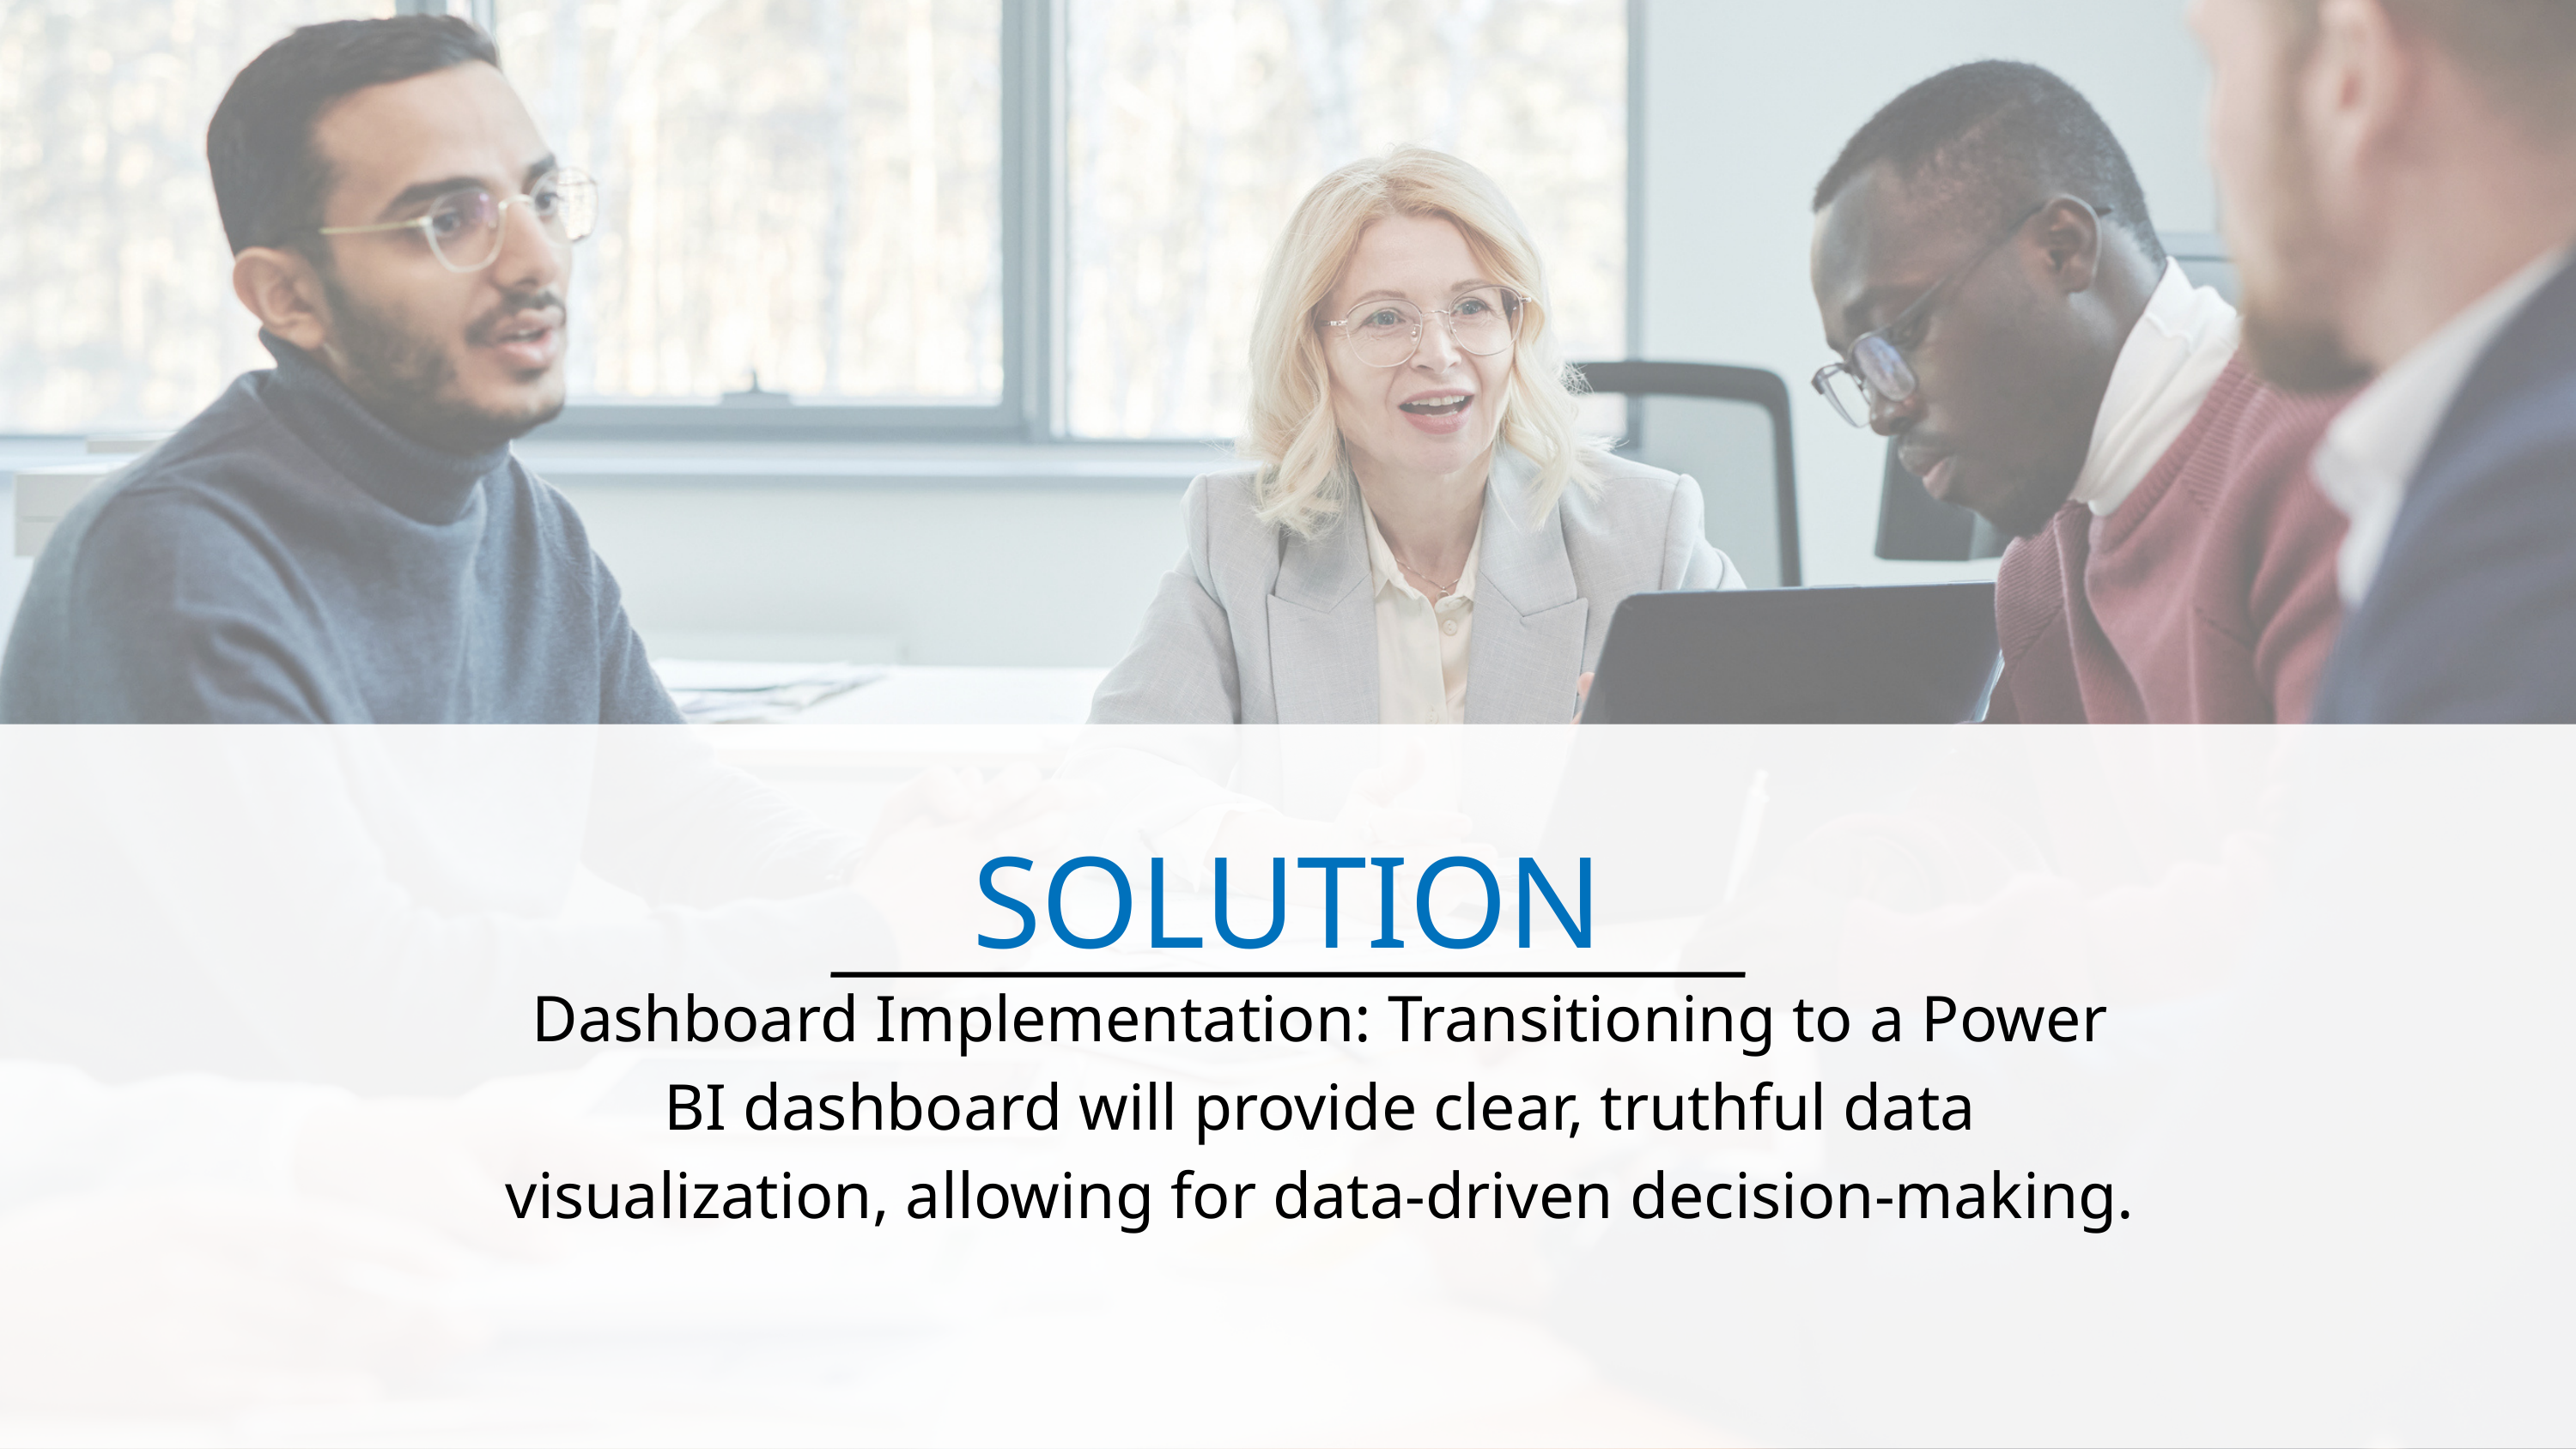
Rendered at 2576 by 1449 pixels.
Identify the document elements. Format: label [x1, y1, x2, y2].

text_box [0, 724, 2576, 1449]
text_box [0, 0, 2576, 722]
